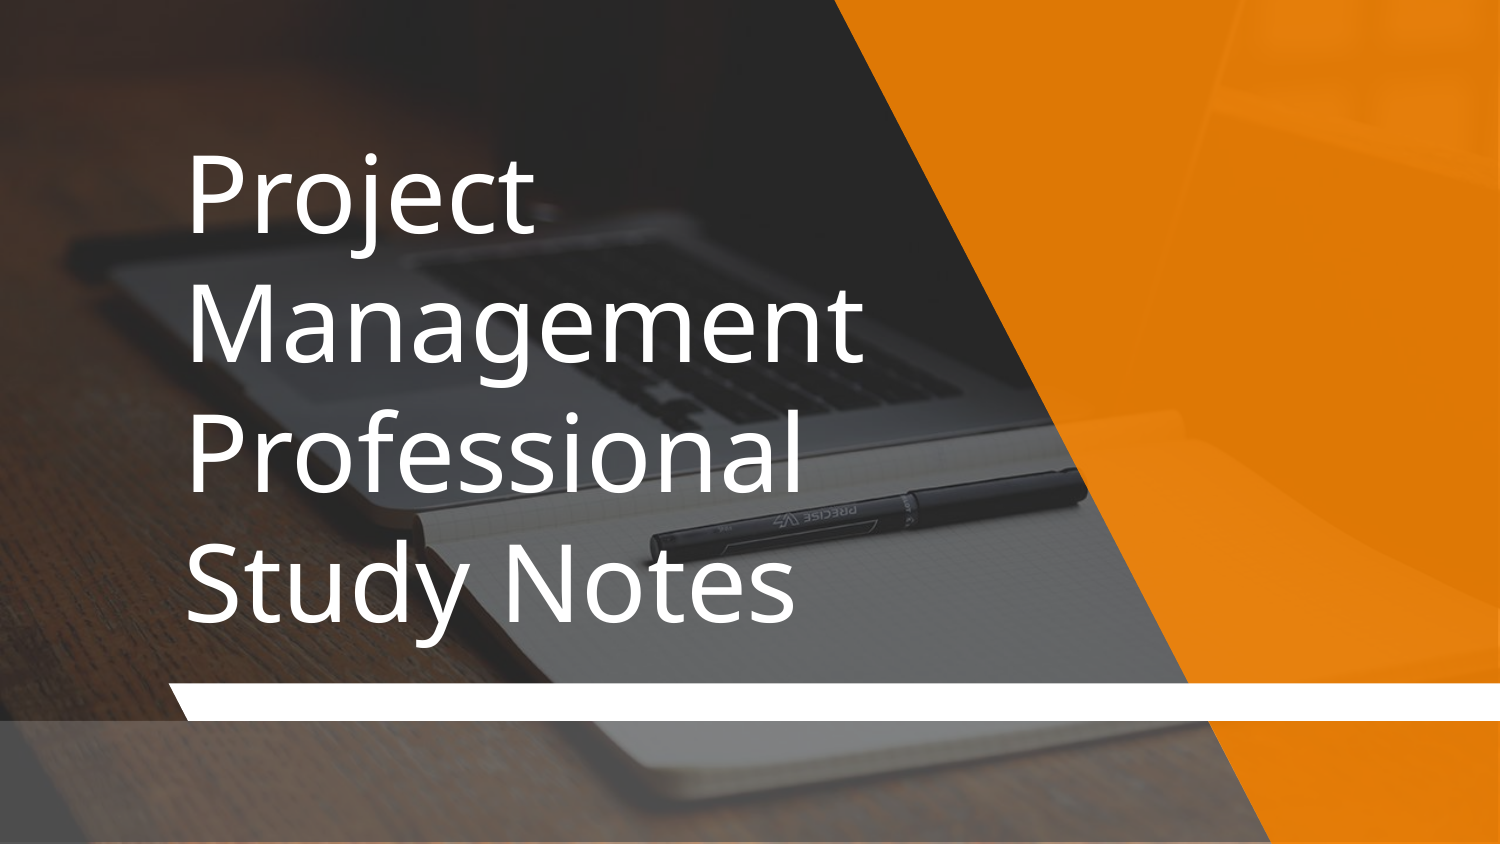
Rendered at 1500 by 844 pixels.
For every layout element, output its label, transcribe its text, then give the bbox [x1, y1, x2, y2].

title Project Management Professional Study Notes [168, 0, 1029, 660]
